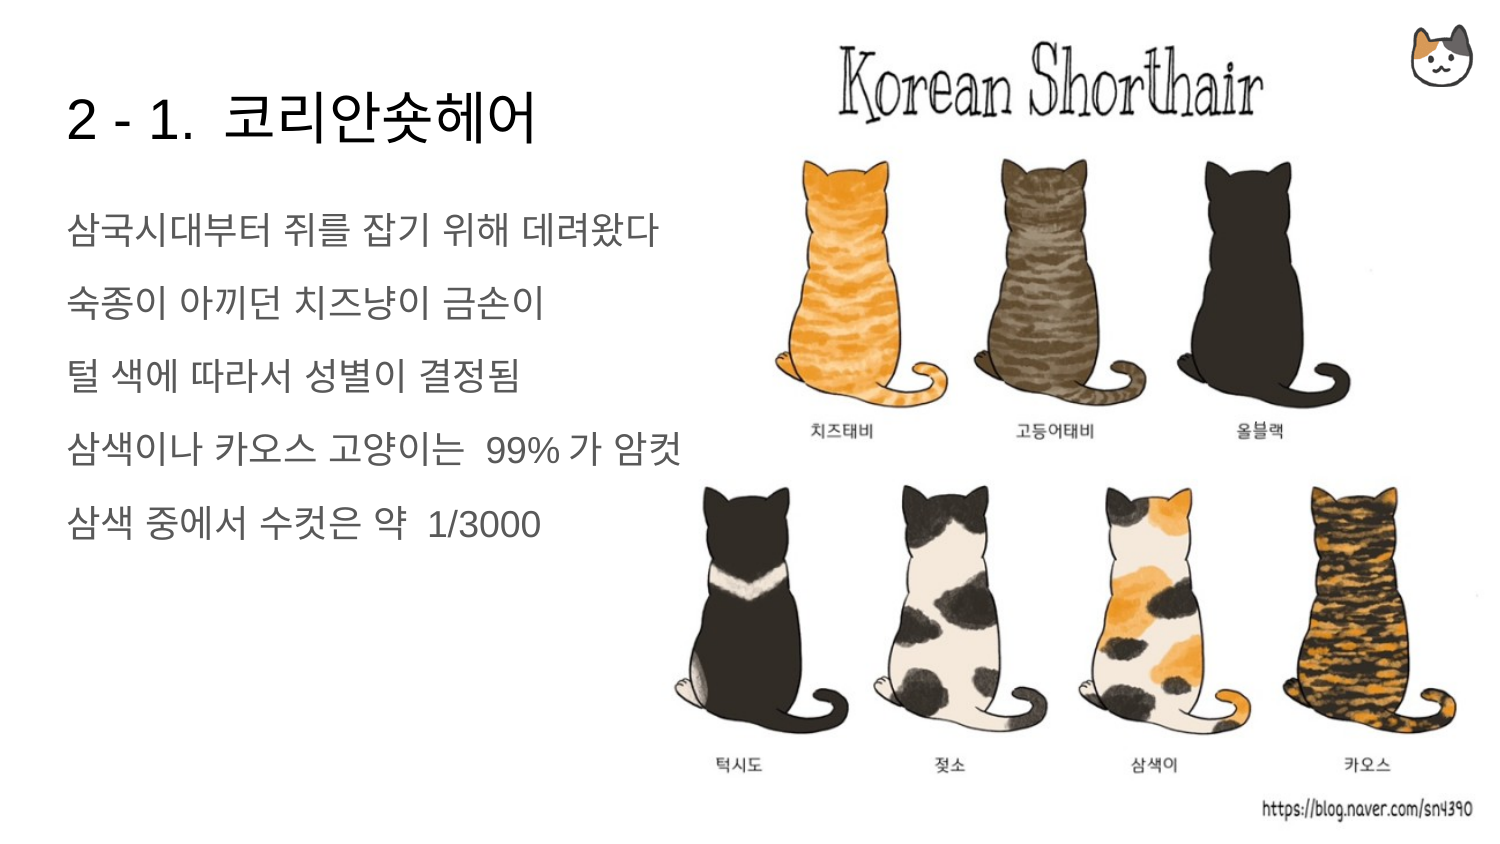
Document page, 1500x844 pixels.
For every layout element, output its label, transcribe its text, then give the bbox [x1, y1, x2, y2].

picture [588, 0, 1500, 844]
title 2 - 1. 코리안숏헤어 [51, 72, 583, 167]
list 삼국시대부터 쥐를 잡기 위해 데려왔다 숙종이 아끼던 치즈냥이 금손이 털 색에 따라서 성별이 결정됨 삼색이나 카오스 고양이는 99%가 암컷 삼색 중에서 수컷은 약 1/3000 [51, 189, 583, 750]
